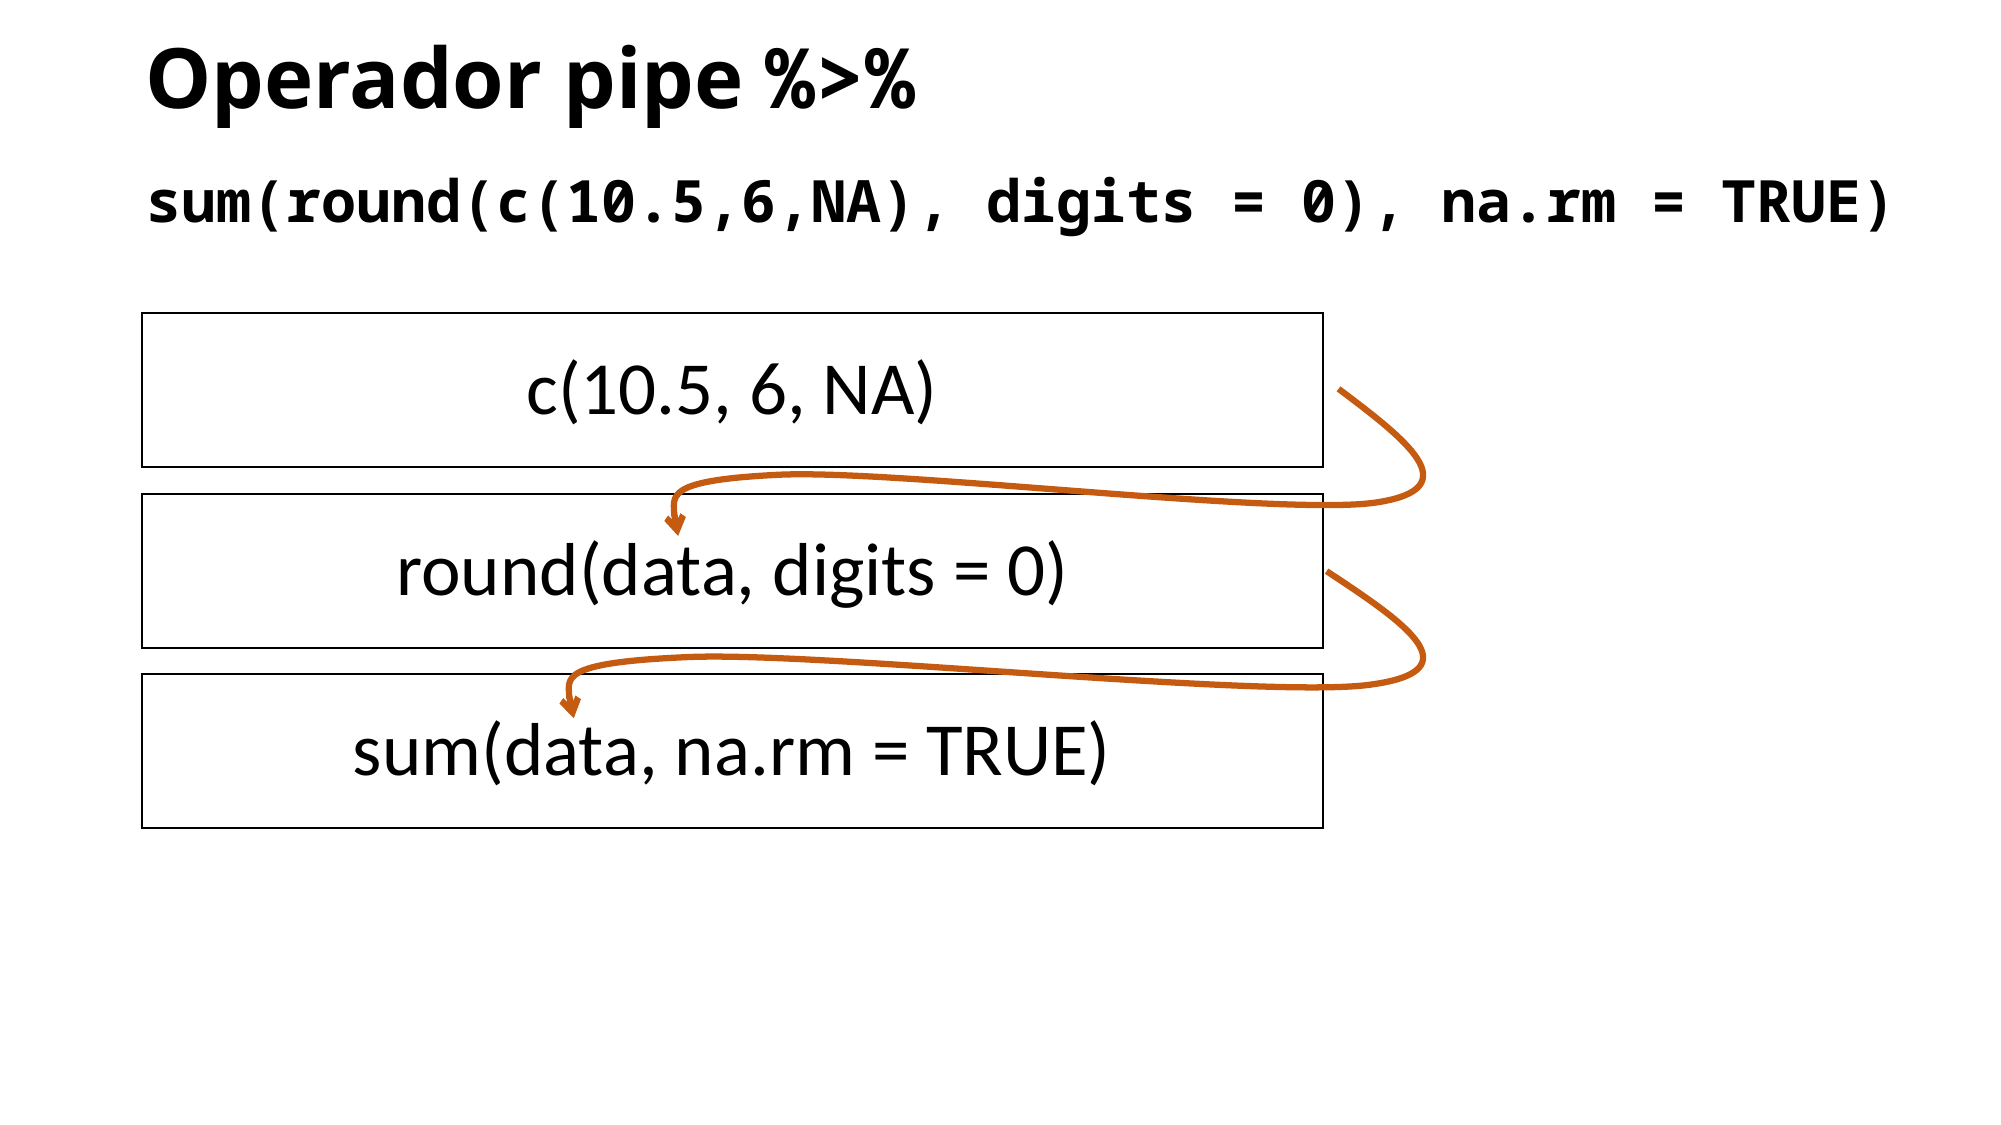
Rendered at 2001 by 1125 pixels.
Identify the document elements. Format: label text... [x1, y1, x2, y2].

text_box sum(round(c(10.5,6,NA), digits = 0), na.rm = TRUE) [131, 156, 1968, 242]
text_box [668, 387, 1425, 536]
text_box [563, 570, 1425, 719]
text_box Operador pipe %>% [130, 17, 1967, 133]
title c(10.5, 6, NA) [141, 312, 1324, 468]
text_box sum(data, na.rm = TRUE) [141, 673, 1324, 829]
text_box round(data, digits = 0) [141, 493, 1324, 649]
